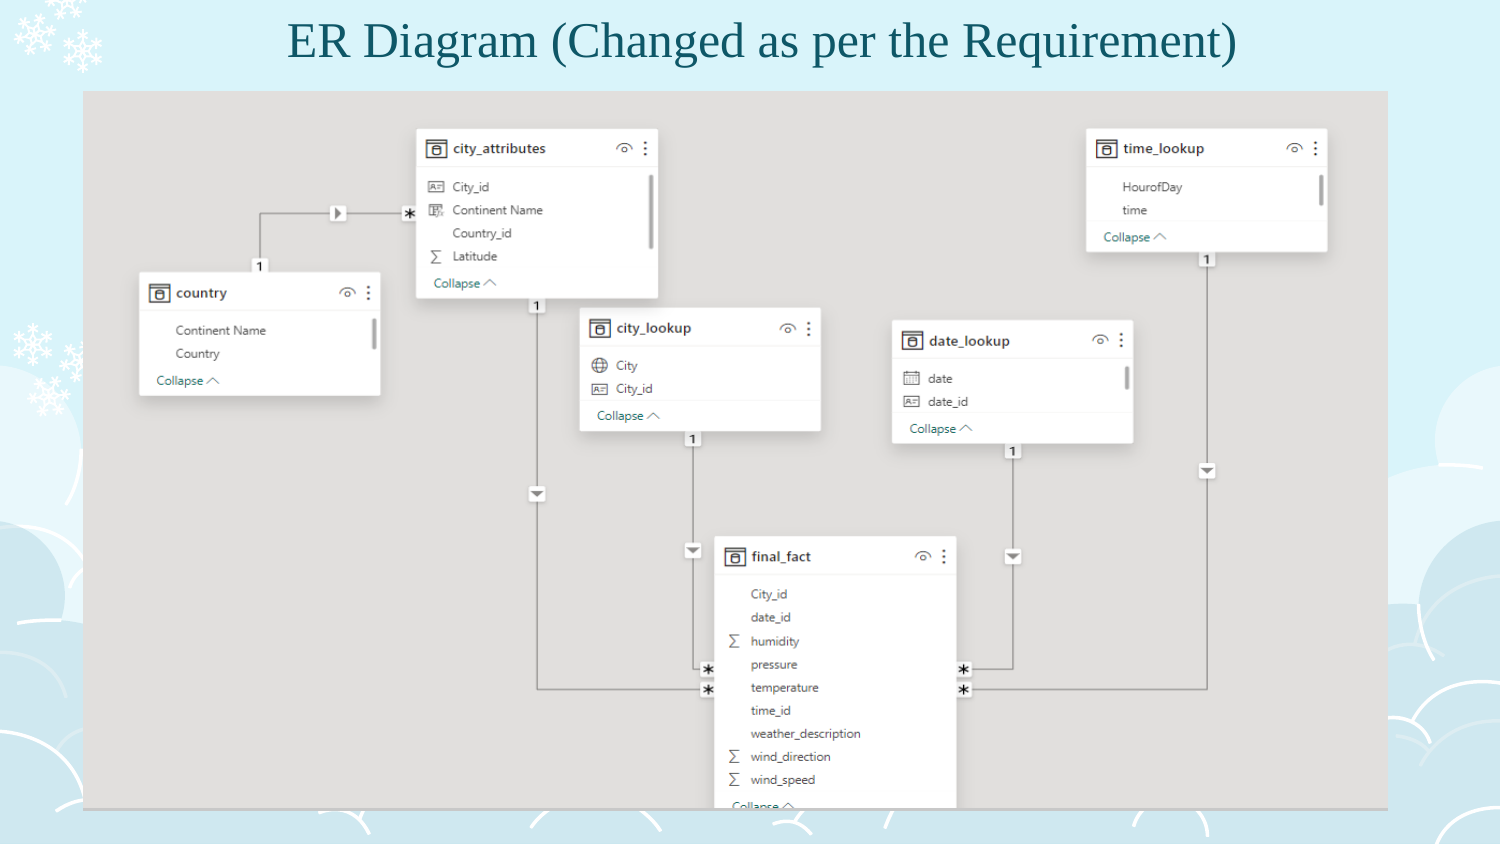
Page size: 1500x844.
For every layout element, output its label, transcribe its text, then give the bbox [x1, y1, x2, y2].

text_box ER Diagram (Changed as per the Requirement) [249, 0, 1275, 75]
picture [83, 91, 1388, 812]
